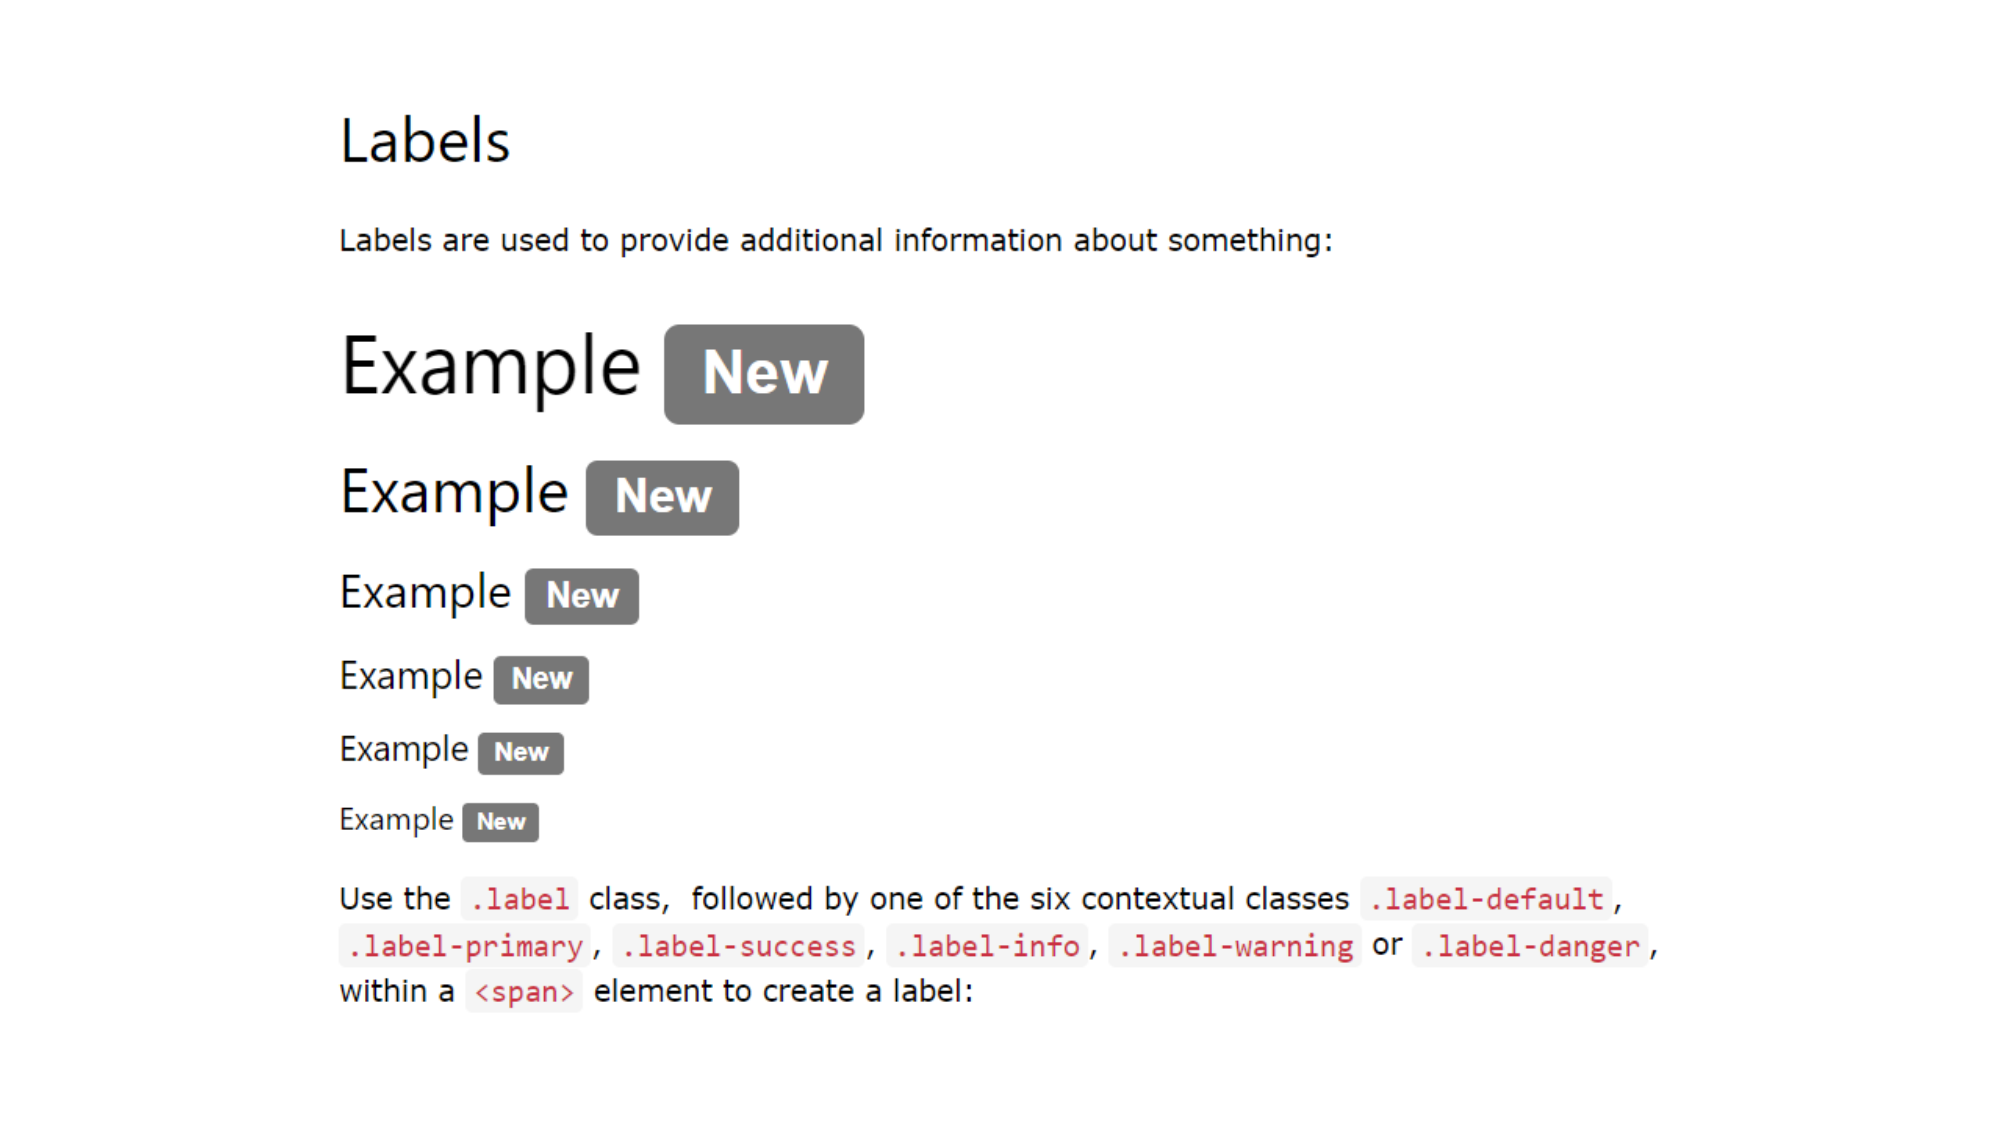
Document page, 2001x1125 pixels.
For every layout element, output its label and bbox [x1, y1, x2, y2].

picture [278, 73, 1722, 1052]
